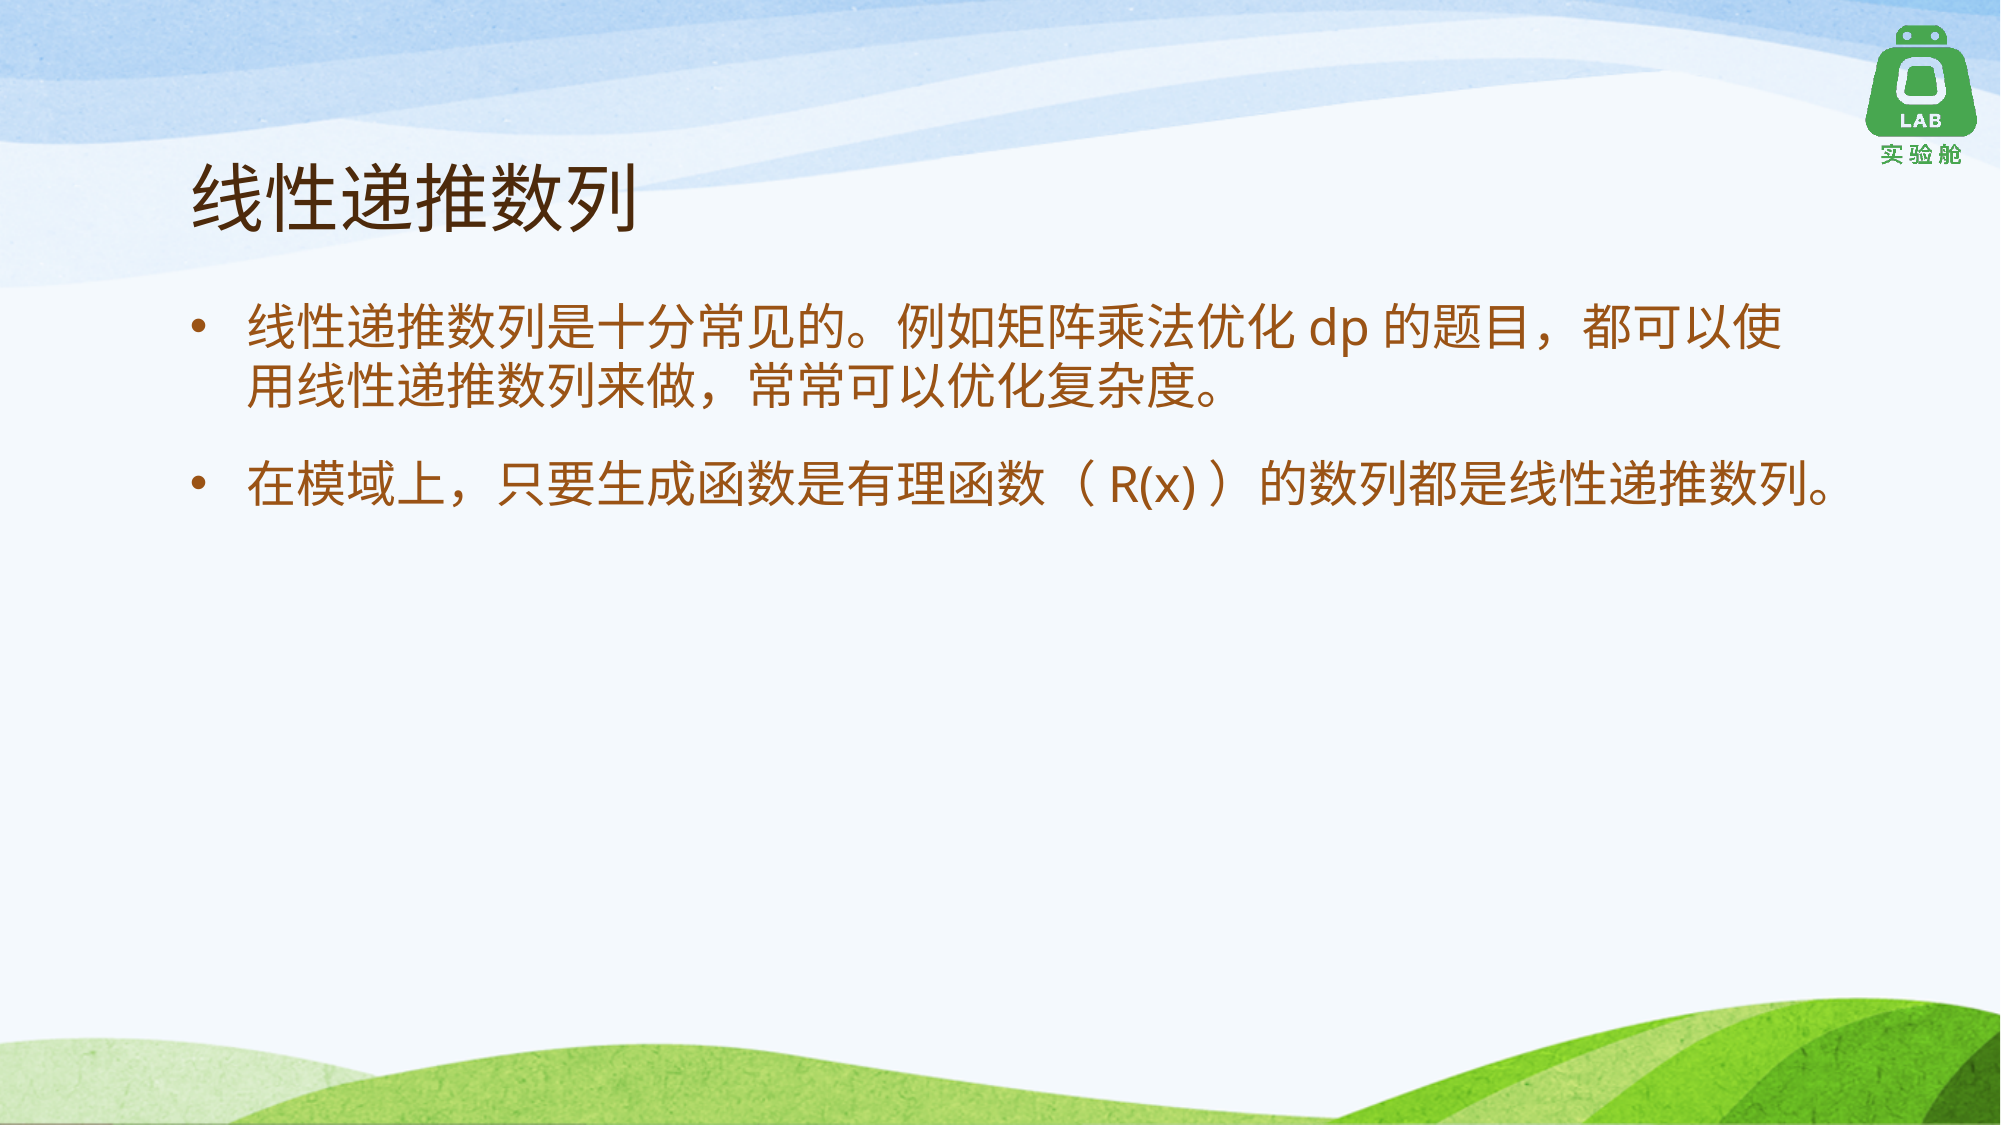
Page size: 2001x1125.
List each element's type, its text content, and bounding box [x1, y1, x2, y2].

title 线性递推数列 [174, 50, 1825, 250]
picture [0, 0, 2001, 1125]
list 线性递推数列是十分常见的。例如矩阵乘法优化dp的题目，都可以使用线性递推数列来做，常常可以优化复杂度。 在模域上，只要生成函数是有理函数（R(x)）的数列都是线性递推数列。 [174, 287, 1825, 982]
